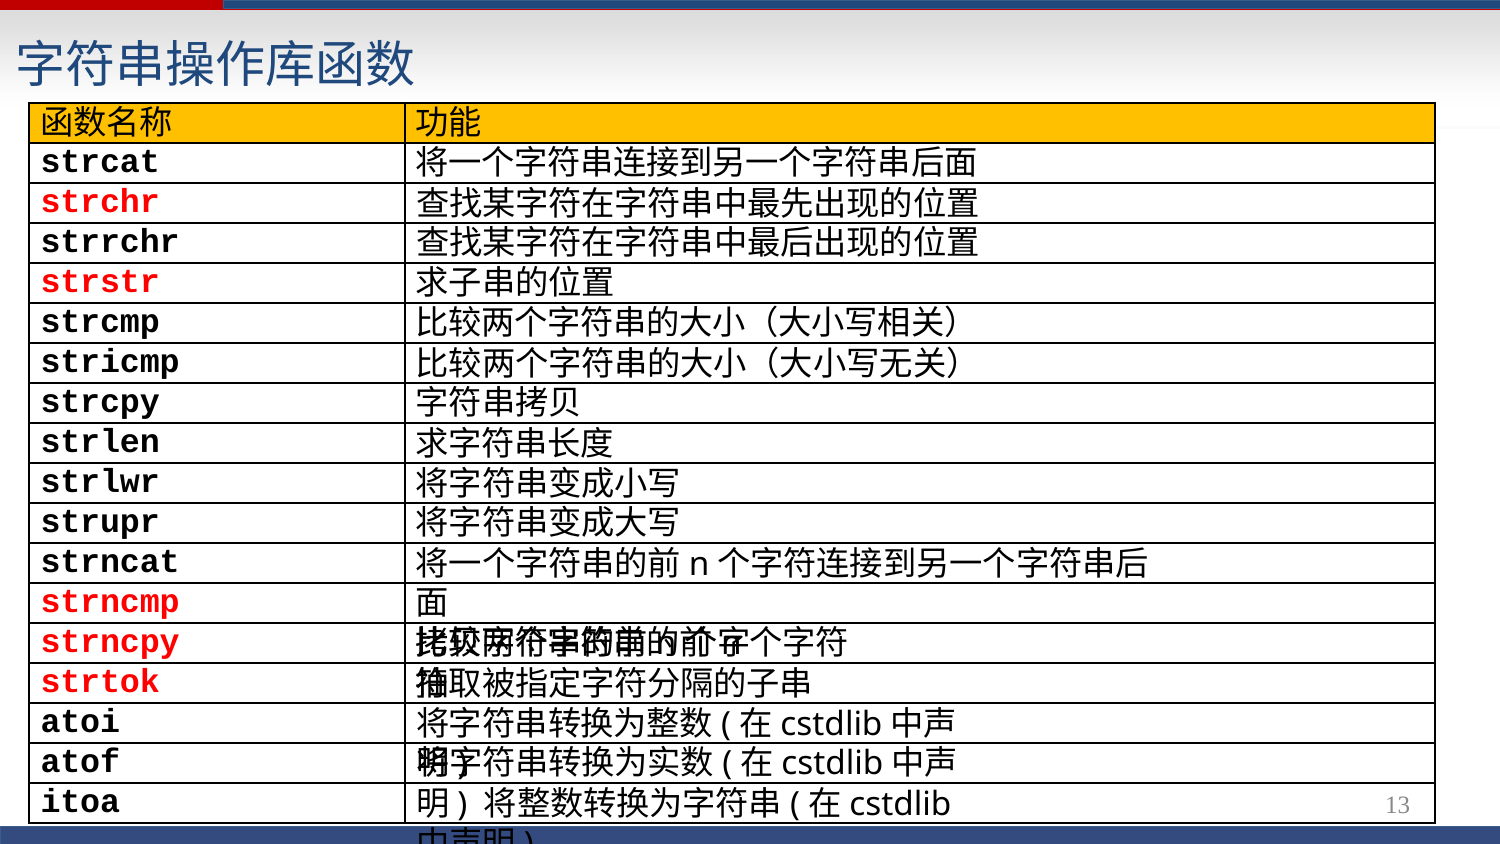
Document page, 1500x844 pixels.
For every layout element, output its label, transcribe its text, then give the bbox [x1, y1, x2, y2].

picture [0, 10, 1500, 129]
title 字符串操作库函数 [12, 30, 418, 174]
text_box 将字符串转换为实数(在cstdlib中声明) 将整数转换为字符串(在cstdlib中声明) [413, 834, 978, 844]
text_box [28, 101, 1437, 825]
